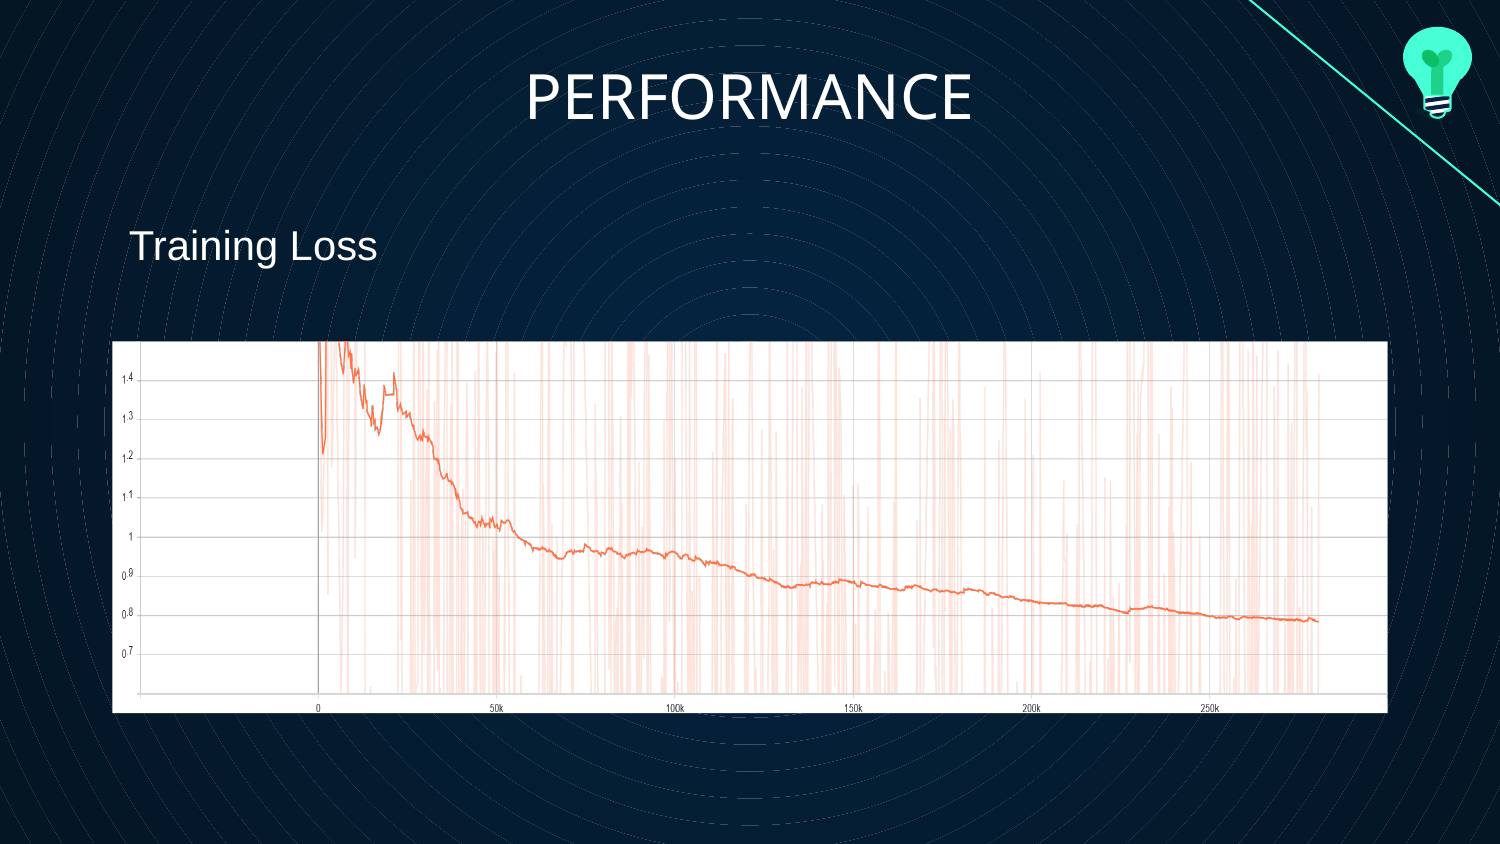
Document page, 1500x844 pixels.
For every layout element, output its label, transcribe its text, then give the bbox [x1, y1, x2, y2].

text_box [1404, 28, 1471, 119]
text_box Training Loss [114, 211, 394, 277]
picture [111, 341, 1389, 714]
title PERFORMANCE [51, 54, 1425, 148]
text_box [1246, 0, 1500, 208]
